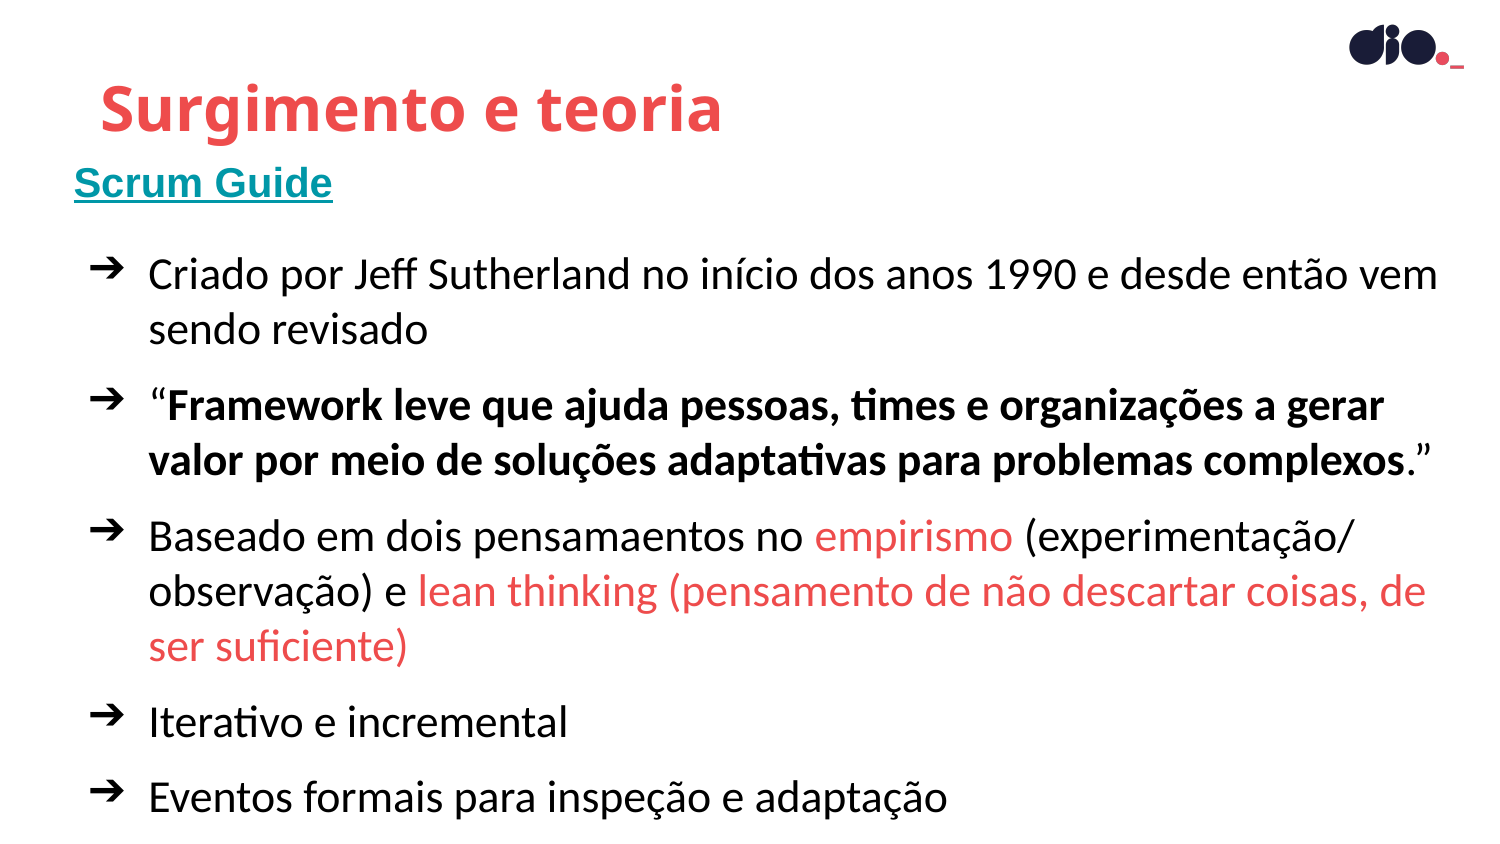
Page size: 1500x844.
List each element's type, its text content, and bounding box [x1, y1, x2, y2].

text_box Surgimento e teoria [85, 31, 1405, 162]
text_box Criado por Jeff Sutherland no início dos anos 1990 e desde então vem sendo revisado “Framework leve que ajuda pessoas, times e organizações a gerar valor por meio de soluções adaptativas para problemas complexos.” Baseado em dois pensamaentos no empirismo (experimentação/ observação) e lean thinking (pensamento de não descartar coisas, de ser suficiente) Iterativo e incremental Eventos formais para inspeção e adaptação [58, 162, 1468, 844]
text_box Scrum Guide [58, 141, 551, 222]
picture [1334, 15, 1474, 78]
